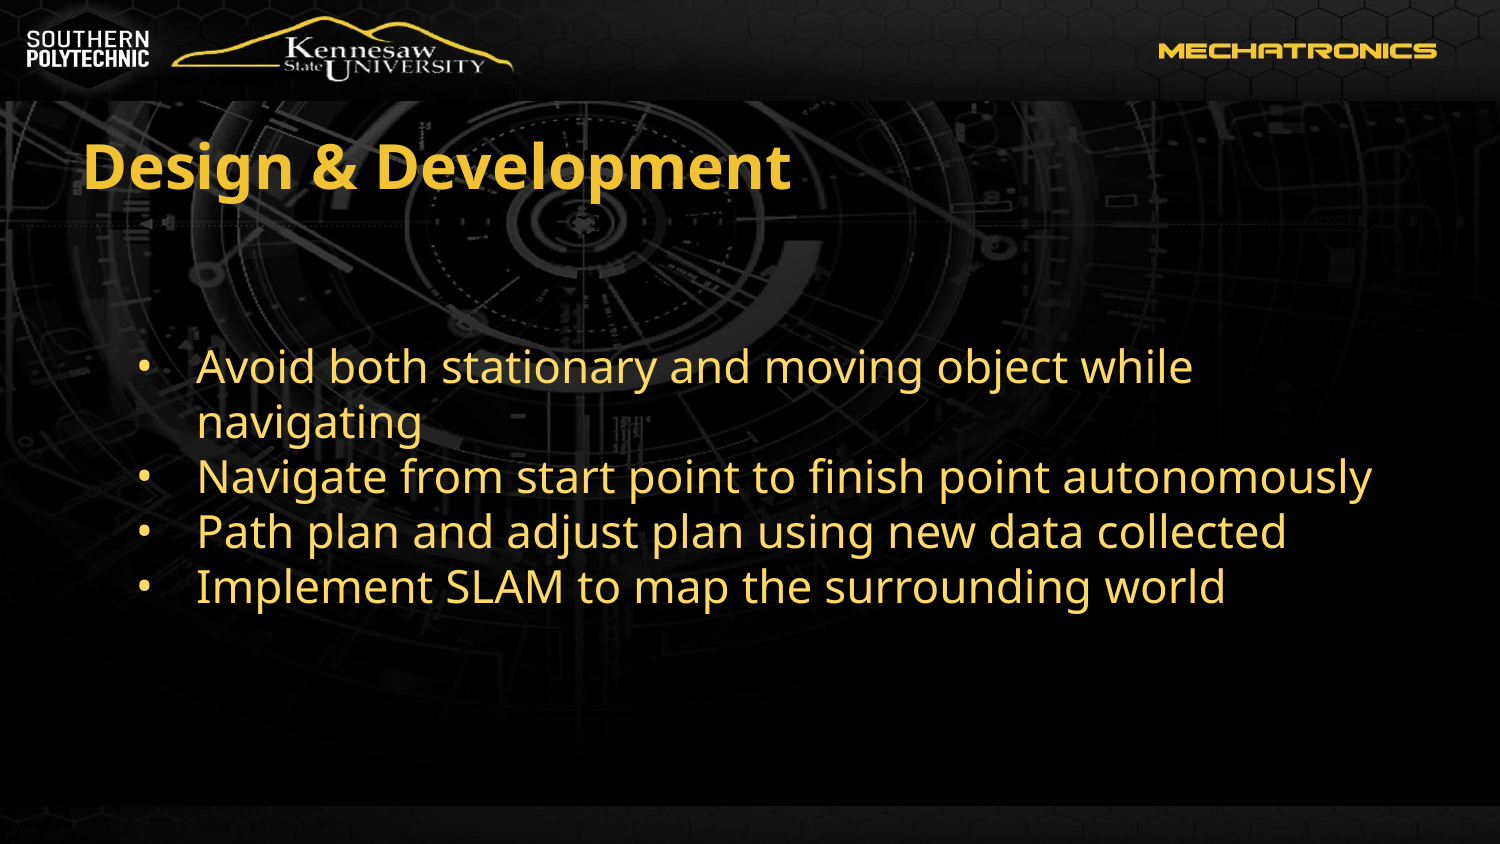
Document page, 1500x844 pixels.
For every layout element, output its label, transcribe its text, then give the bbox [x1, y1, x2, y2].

title Design & Development [66, 103, 1355, 225]
list Avoid both stationary and moving object while navigating Navigate from start point to finish point autonomously Path plan and adjust plan using new data collected Implement SLAM to map the surrounding world [106, 197, 1394, 748]
picture [0, 0, 1500, 844]
